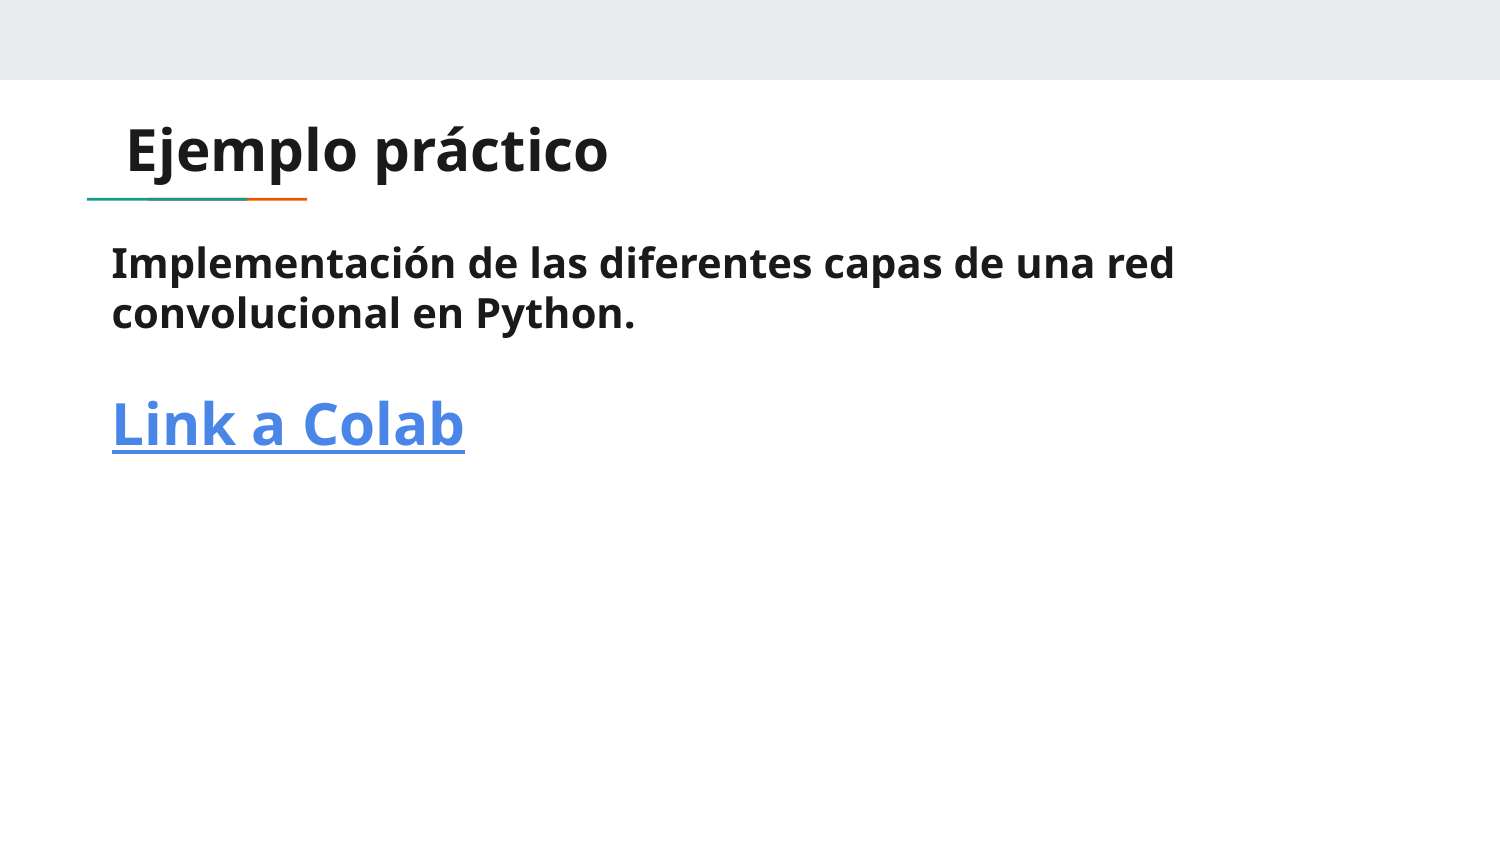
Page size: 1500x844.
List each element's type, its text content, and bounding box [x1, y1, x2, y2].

list Implementación de las diferentes capas de una red convolucional en Python. Link a Colab [79, 221, 1335, 547]
title Ejemplo práctico [110, 97, 849, 186]
